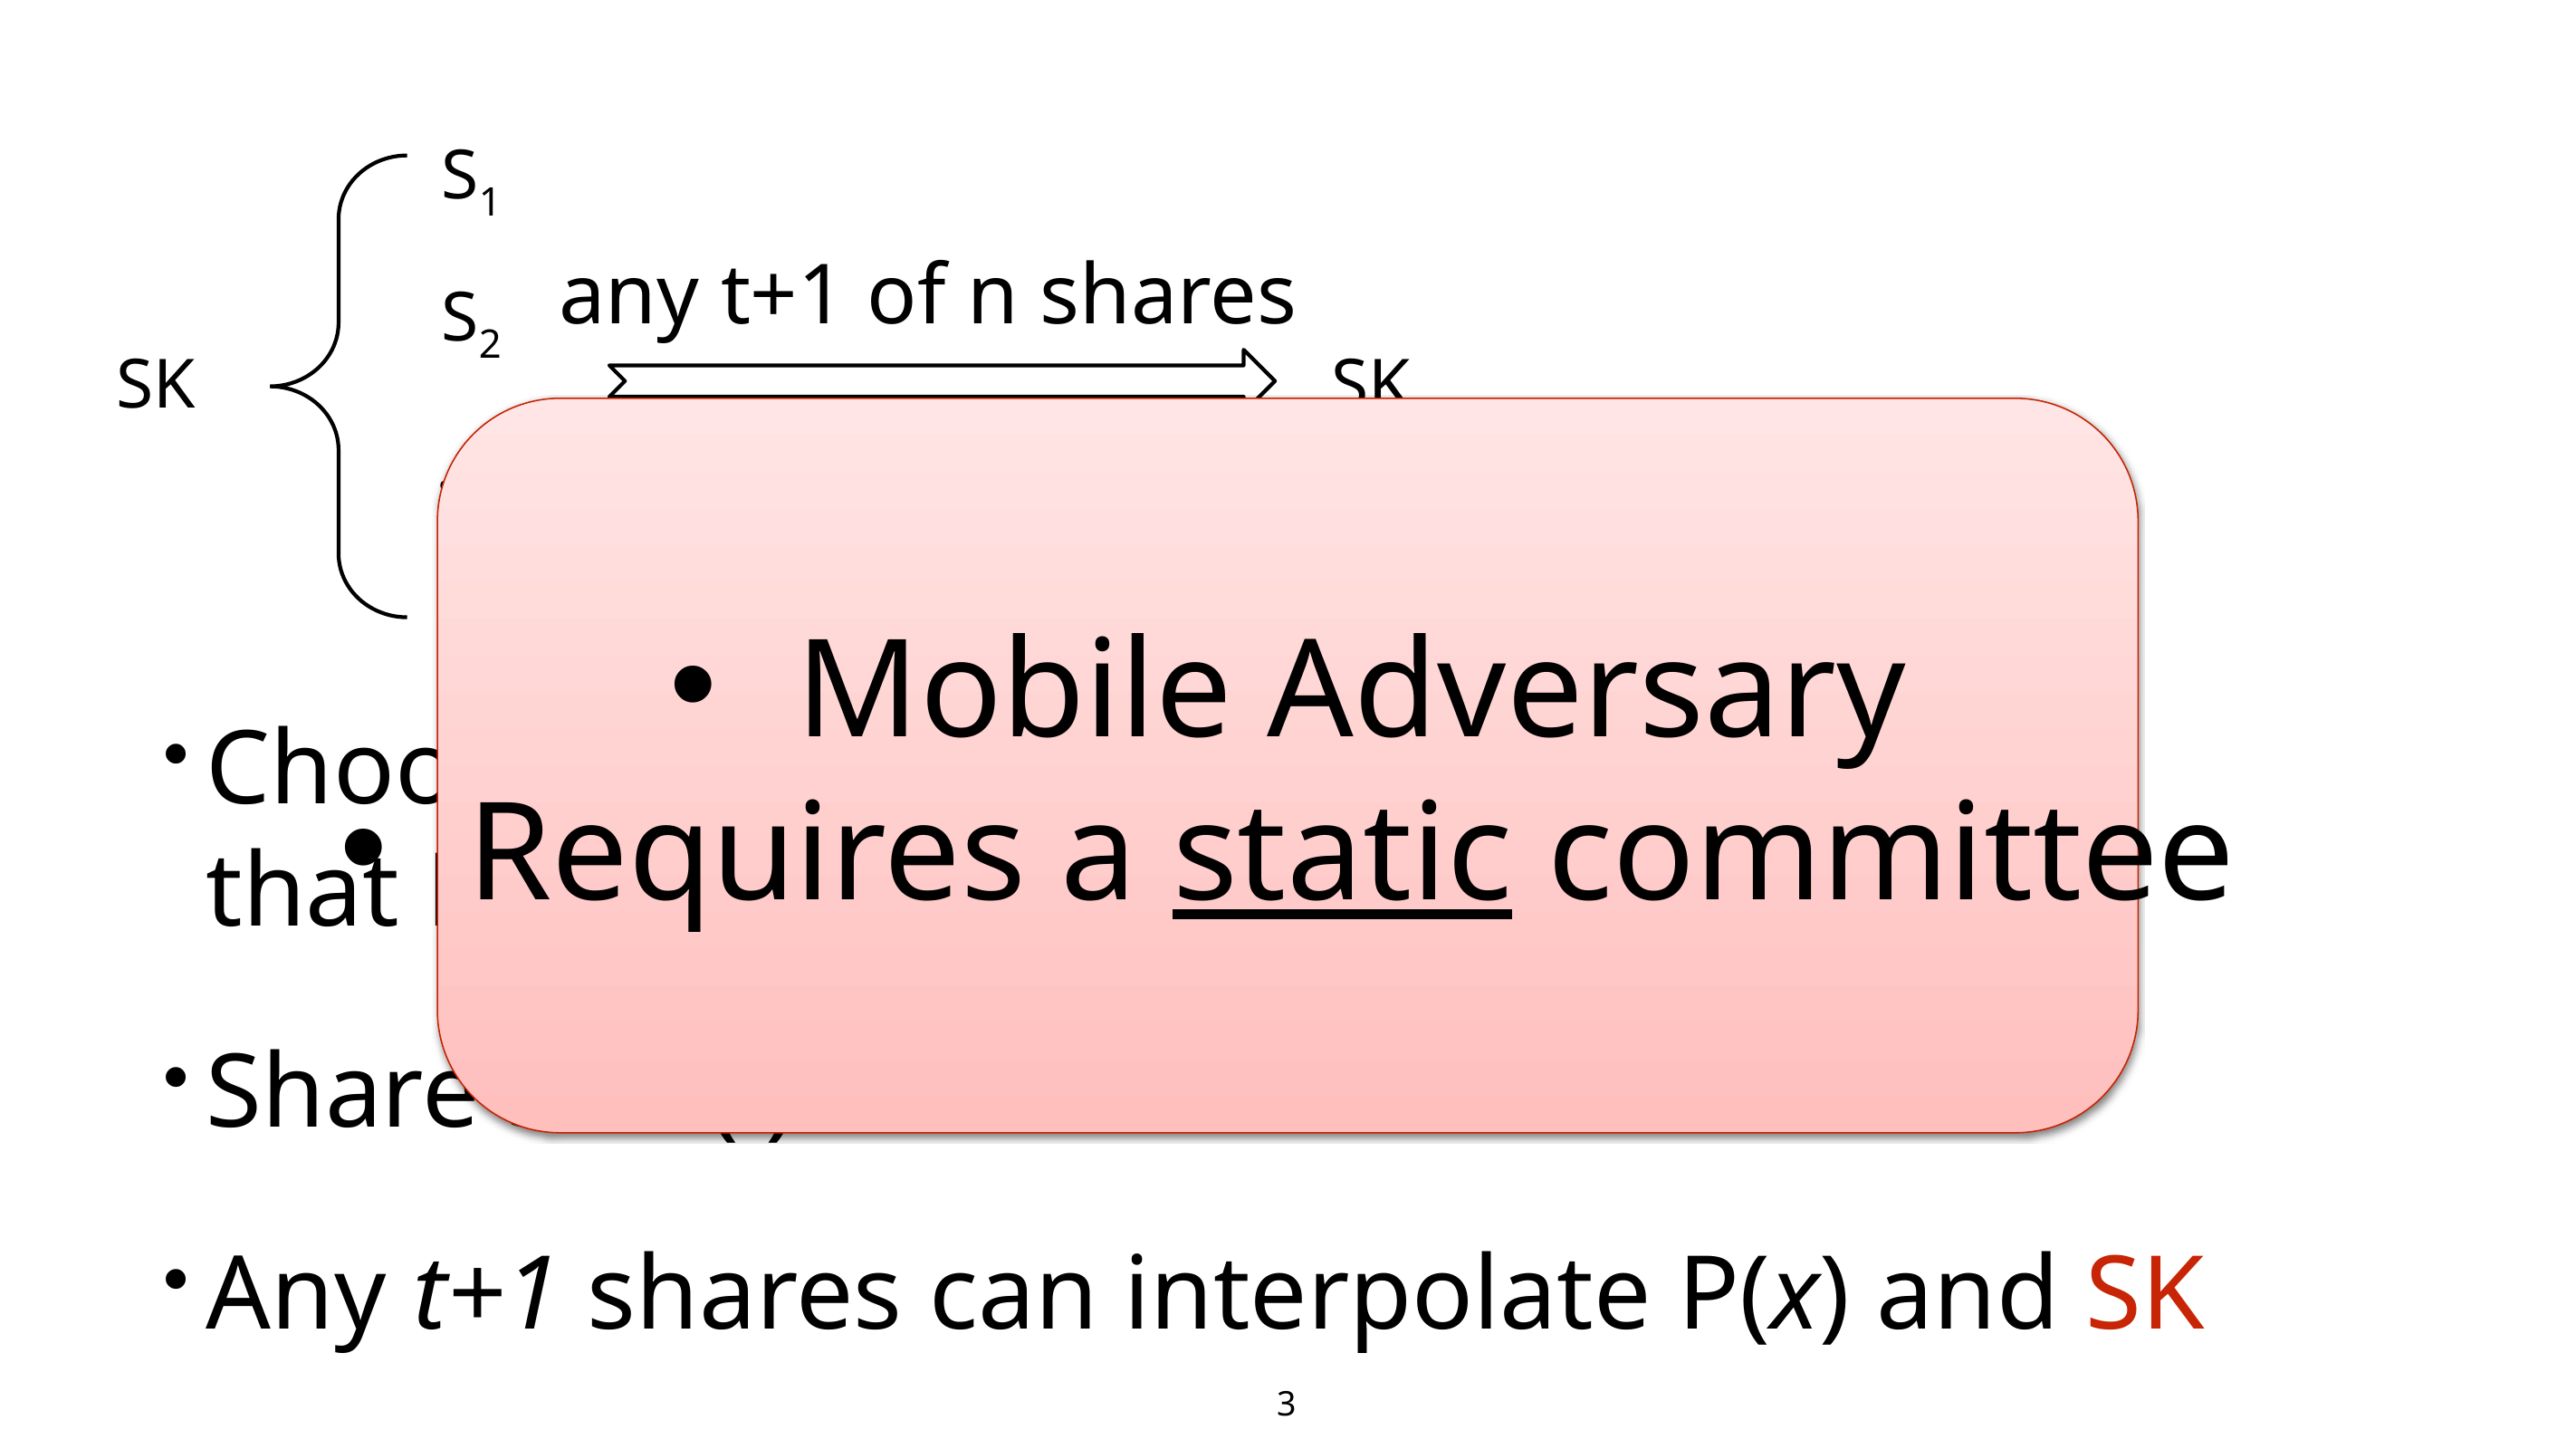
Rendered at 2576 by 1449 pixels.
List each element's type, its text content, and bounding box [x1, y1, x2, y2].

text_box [432, 398, 2143, 1133]
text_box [559, 232, 1423, 391]
slide_number 3 [1255, 1374, 1318, 1432]
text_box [103, 128, 513, 654]
list Choose a t-deg random polynomial such that P(0)=SK Share Si=P(i) Any t+1 shares can interpolate P(x) and SK [155, 701, 2355, 1350]
